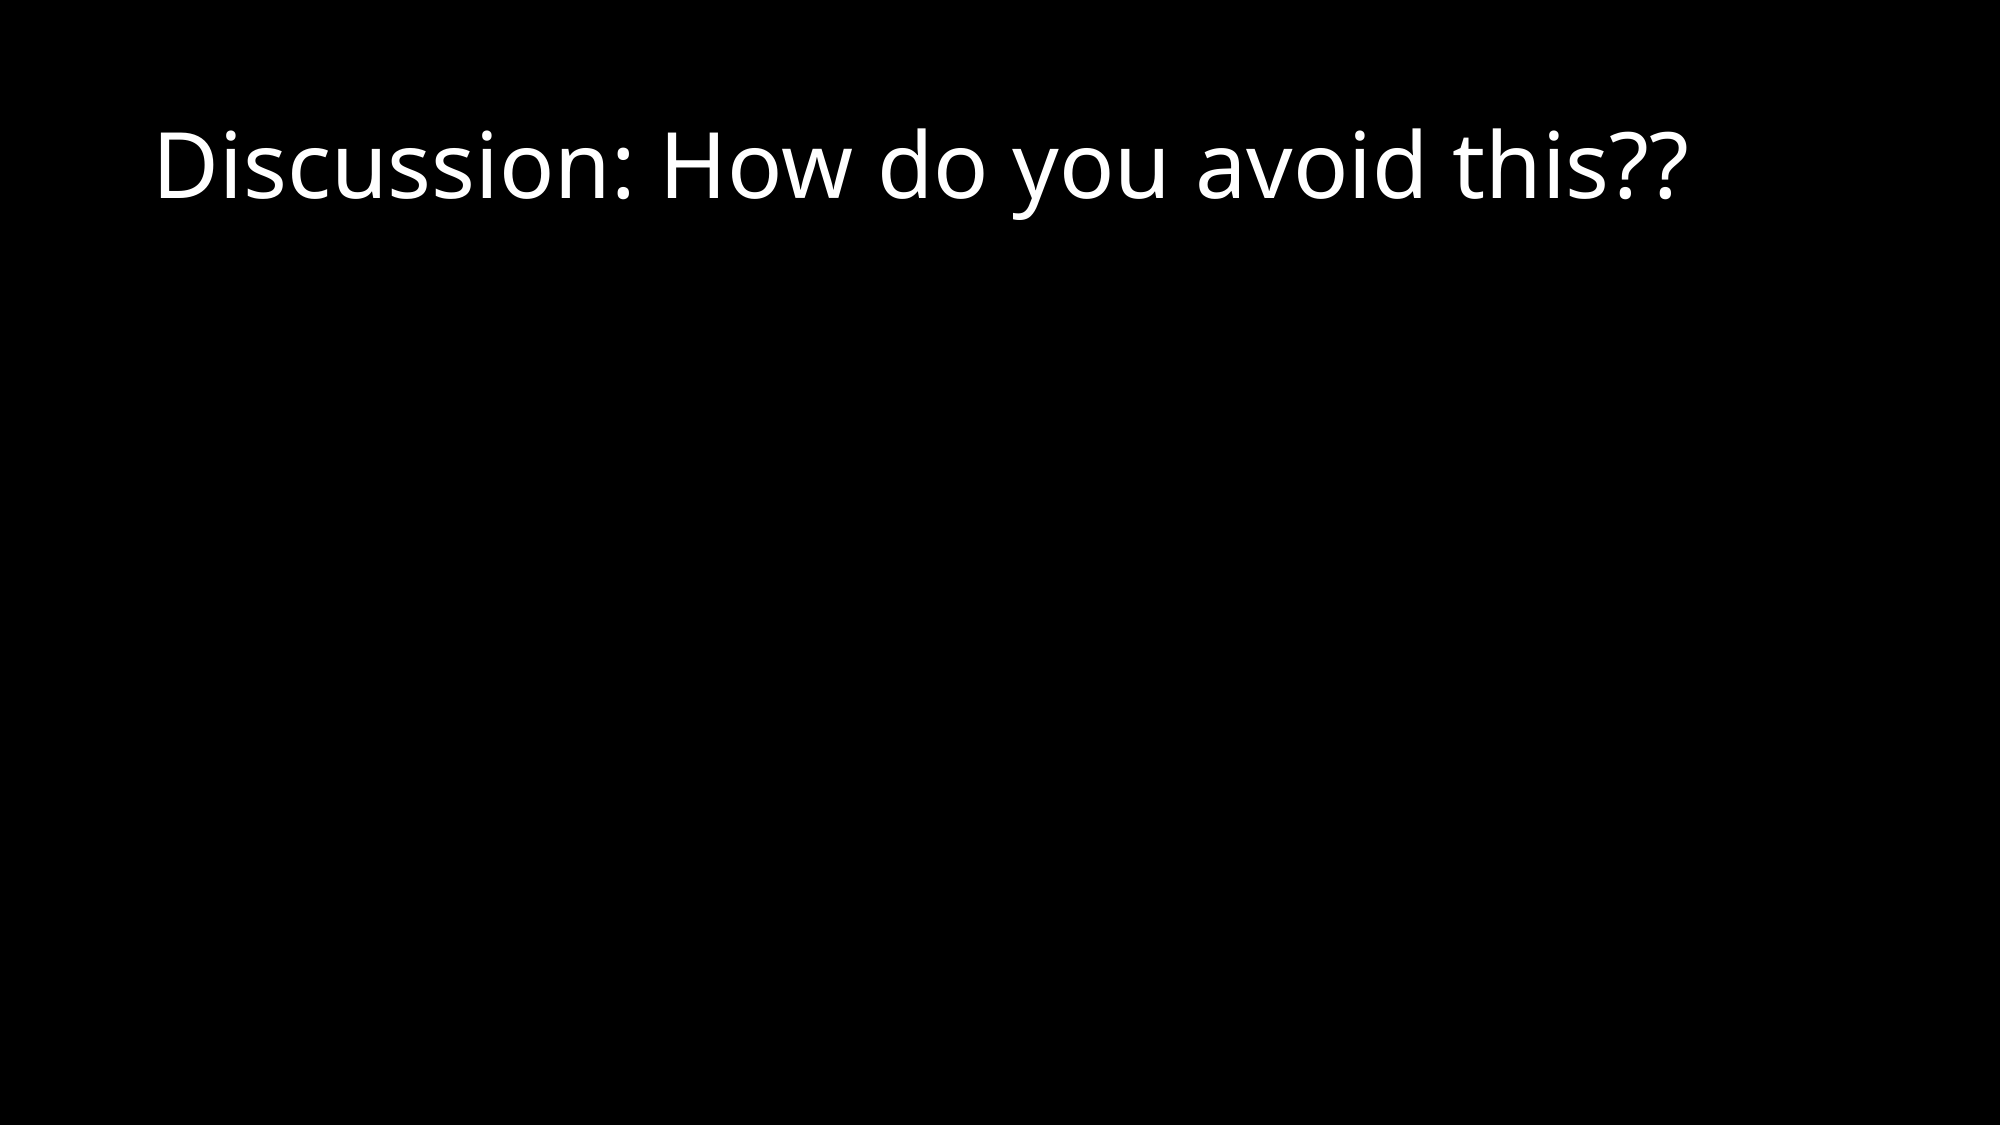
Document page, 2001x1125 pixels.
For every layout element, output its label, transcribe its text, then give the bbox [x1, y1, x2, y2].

title Discussion: How do you avoid this?? [137, 59, 1863, 278]
